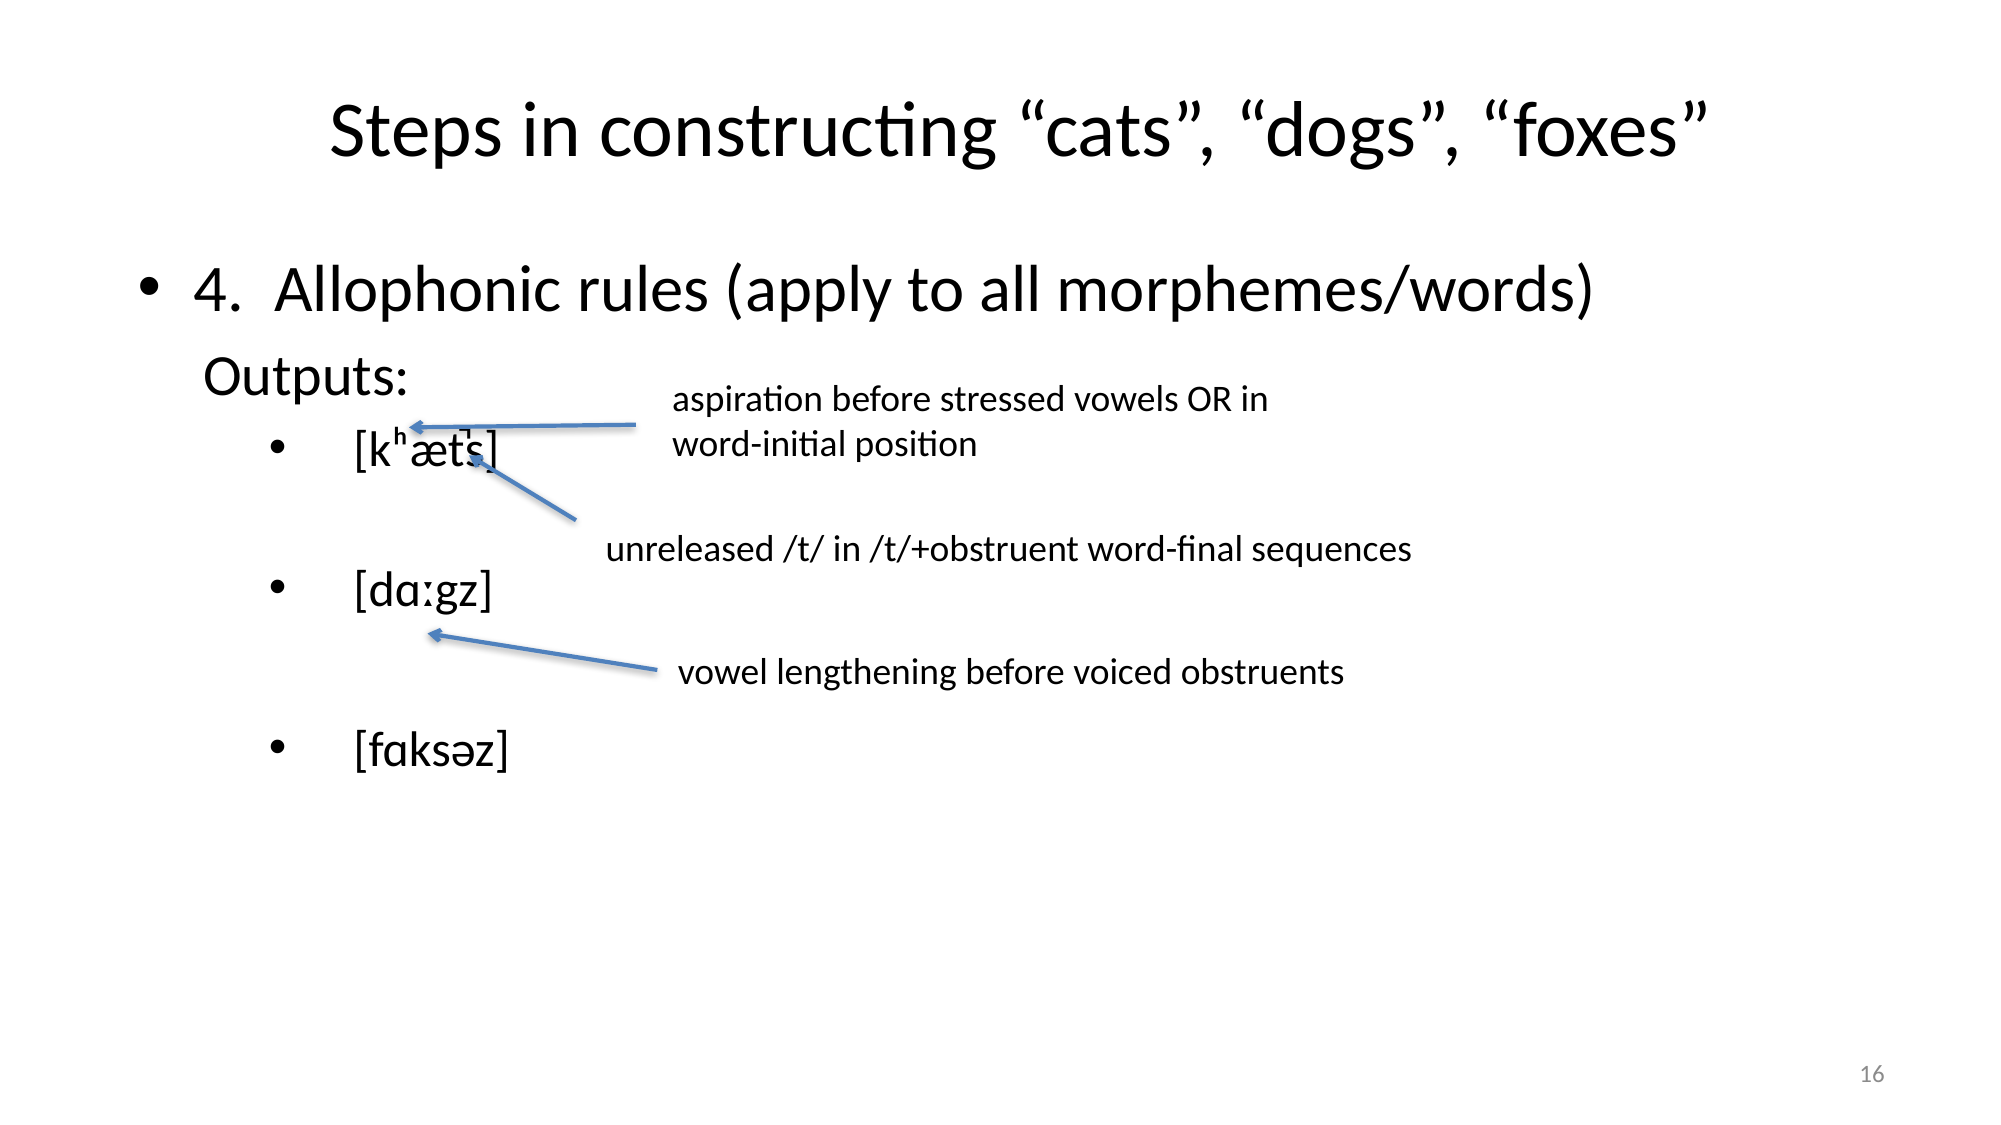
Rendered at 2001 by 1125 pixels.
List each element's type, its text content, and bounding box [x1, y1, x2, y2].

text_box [468, 455, 577, 521]
text_box vowel lengthening before voiced obstruents [663, 639, 1361, 700]
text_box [427, 633, 658, 671]
text_box unreleased /t/ in /t/+obstruent word-final sequences [590, 516, 1429, 577]
slide_number 16 [1433, 1042, 1900, 1103]
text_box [408, 424, 637, 428]
list 4. Allophonic rules (apply to all morphemes/words) Outputs: [kʰæt̚s] [dɑːgz] [fɑksəz] [122, 237, 1850, 1097]
text_box aspiration before stressed vowels OR in word-initial position [657, 366, 1302, 471]
title Steps in constructing “cats”, “dogs”, “foxes” [220, 45, 1822, 204]
